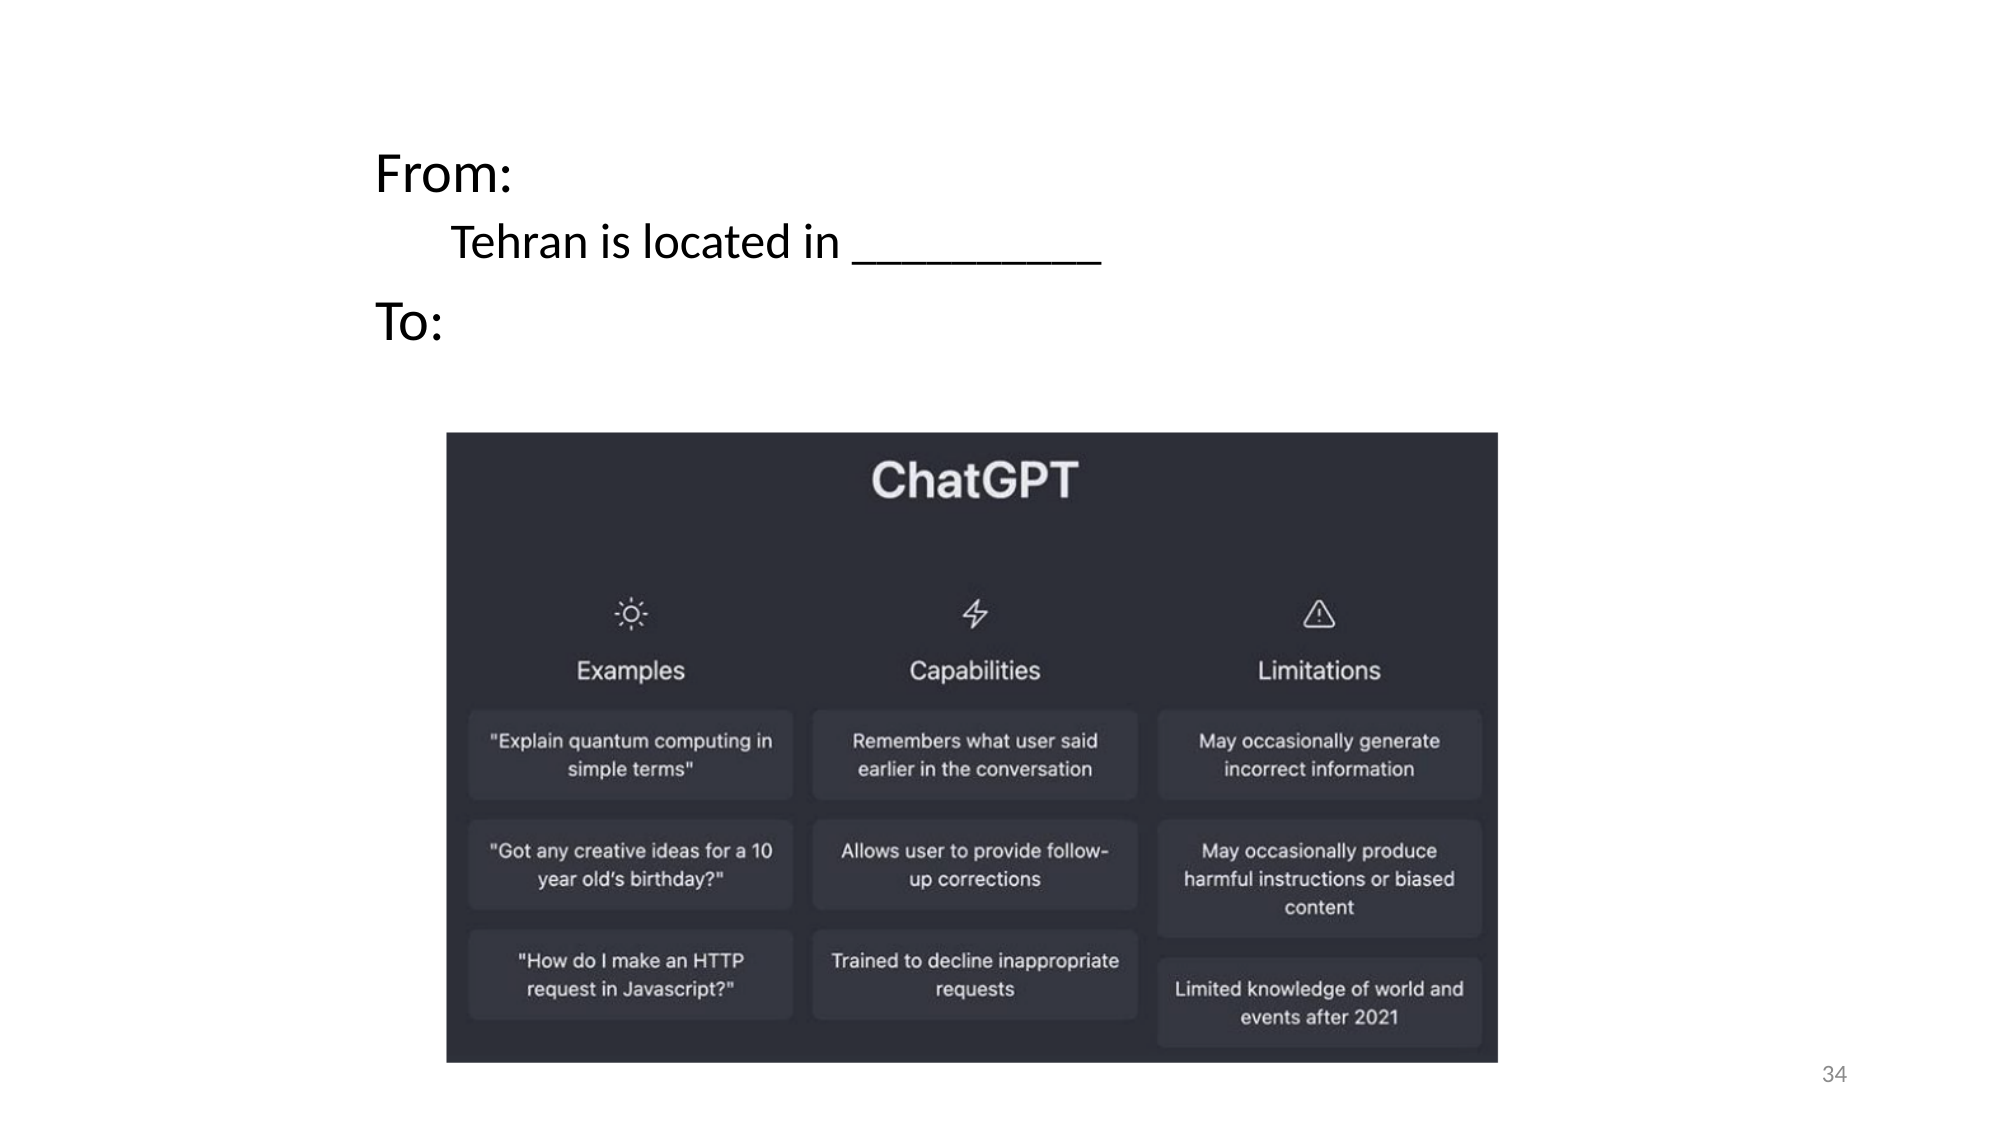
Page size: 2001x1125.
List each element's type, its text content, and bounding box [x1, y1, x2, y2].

list From: Tehran is located in __________ To: [360, 134, 1461, 371]
picture [439, 425, 1507, 1068]
slide_number 34 [1412, 1042, 1863, 1103]
